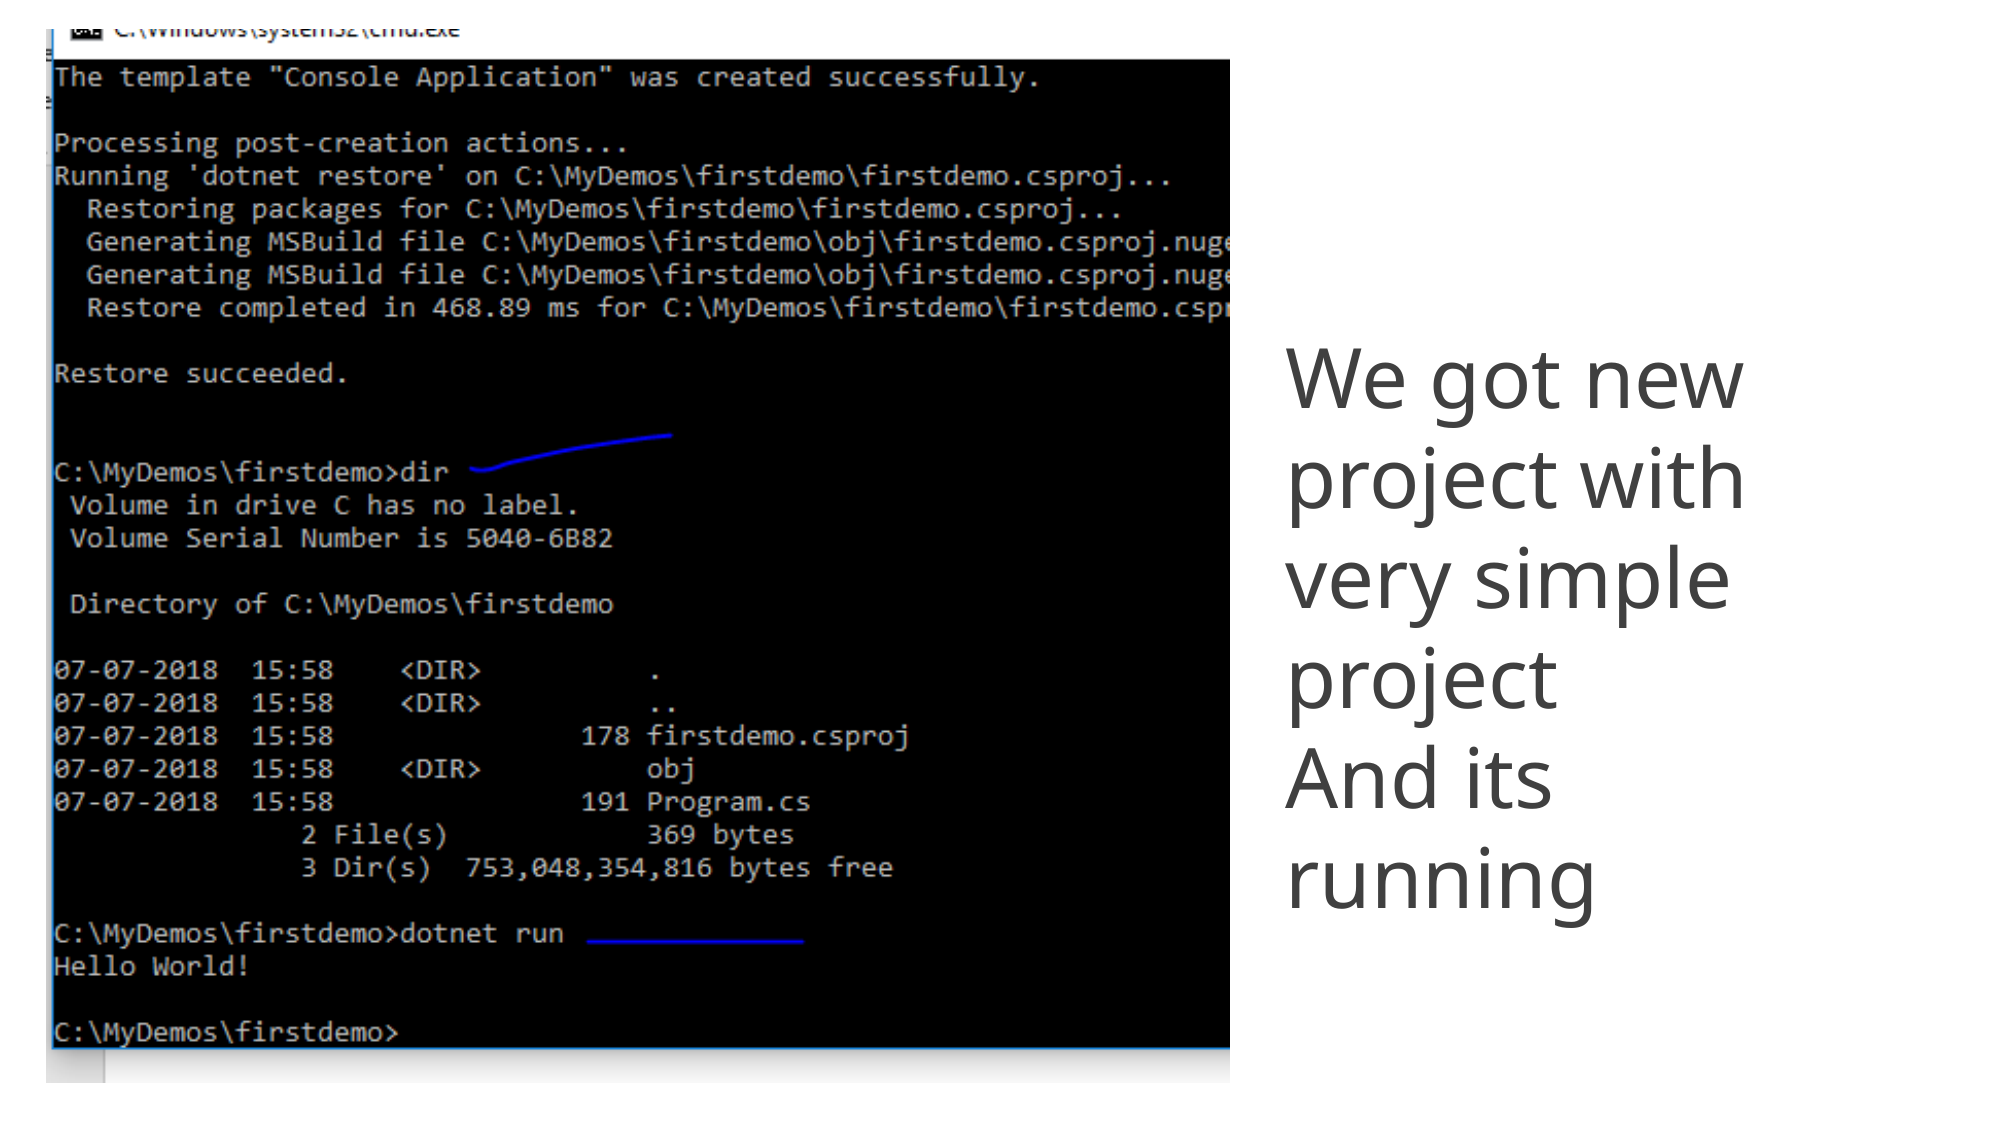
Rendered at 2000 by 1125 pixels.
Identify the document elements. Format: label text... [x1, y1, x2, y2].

picture [46, 29, 1231, 1084]
text_box We got new project with very simple project And its running [1285, 325, 1878, 926]
